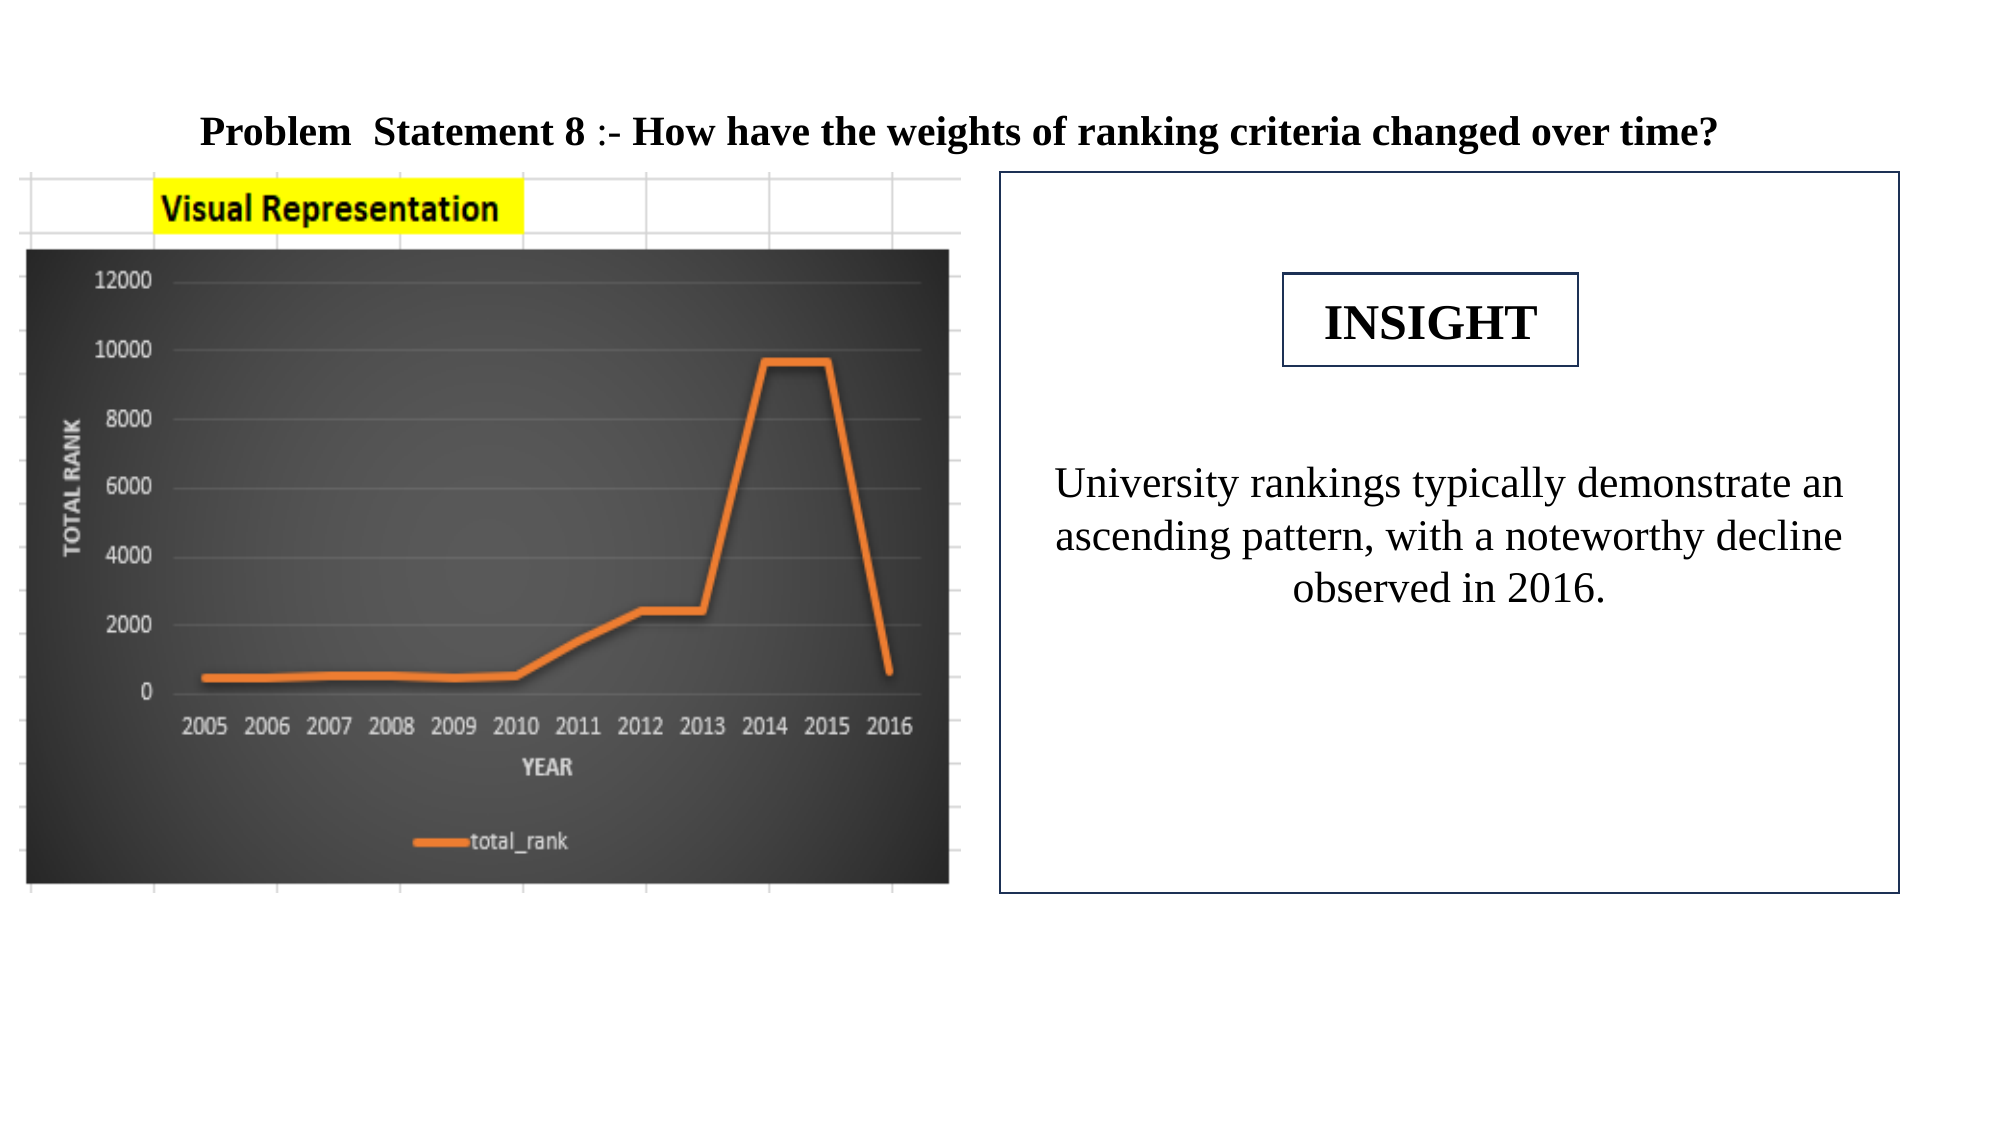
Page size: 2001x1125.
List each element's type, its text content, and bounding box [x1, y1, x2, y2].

text_box University rankings typically demonstrate an ascending pattern, with a noteworthy decline observed in 2016. [999, 171, 1900, 894]
picture [19, 172, 961, 894]
text_box Problem Statement 8 :- How have the weights of ranking criteria changed over time? [69, 103, 1851, 156]
text_box INSIGHT [1282, 272, 1579, 367]
